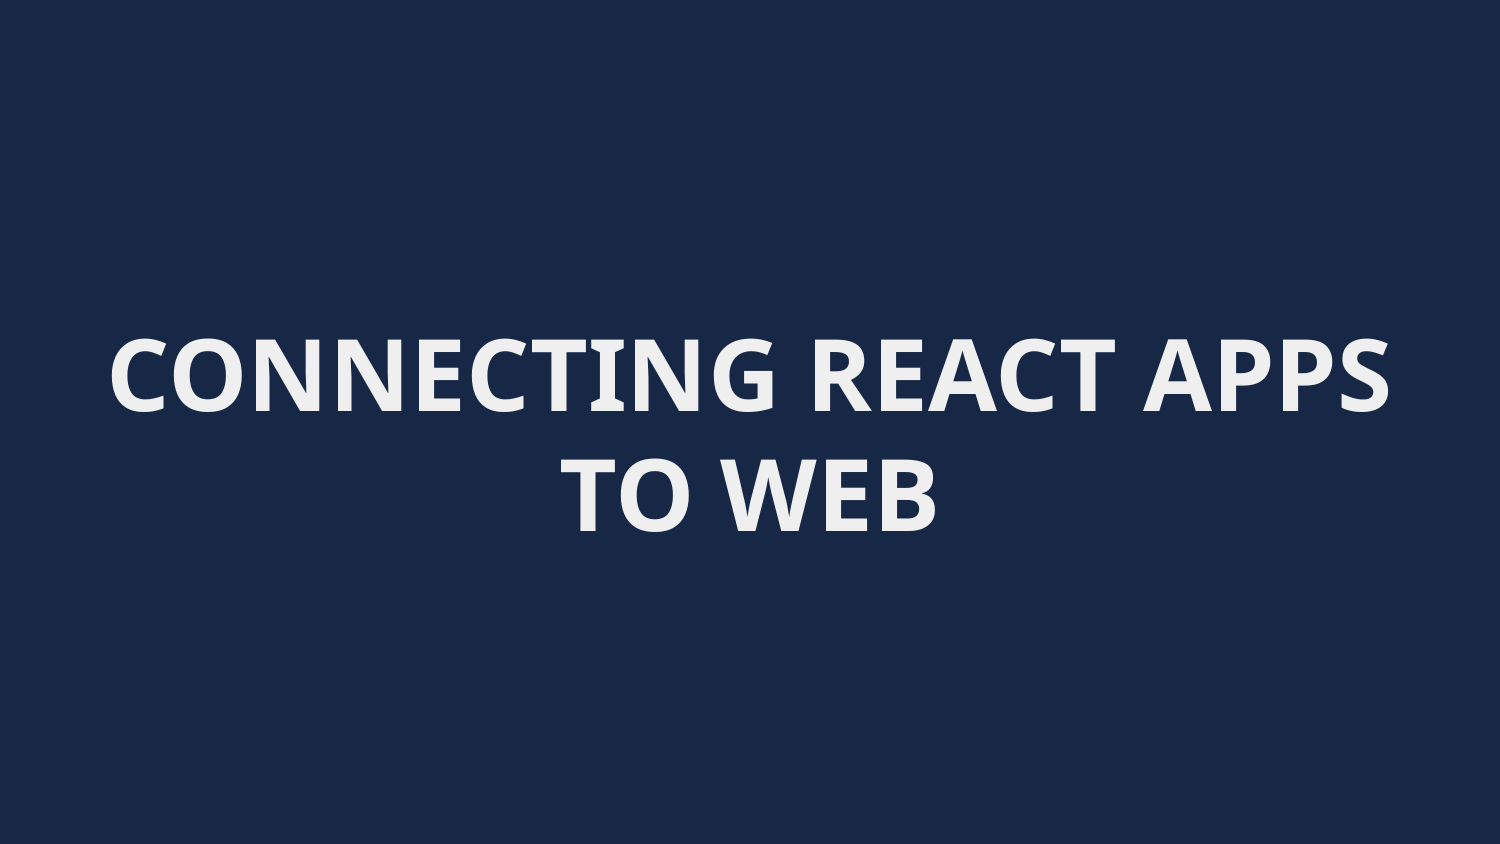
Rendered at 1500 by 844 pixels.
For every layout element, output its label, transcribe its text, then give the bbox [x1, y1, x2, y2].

text_box CONNECTING REACT APPS TO WEB [74, 296, 1425, 547]
